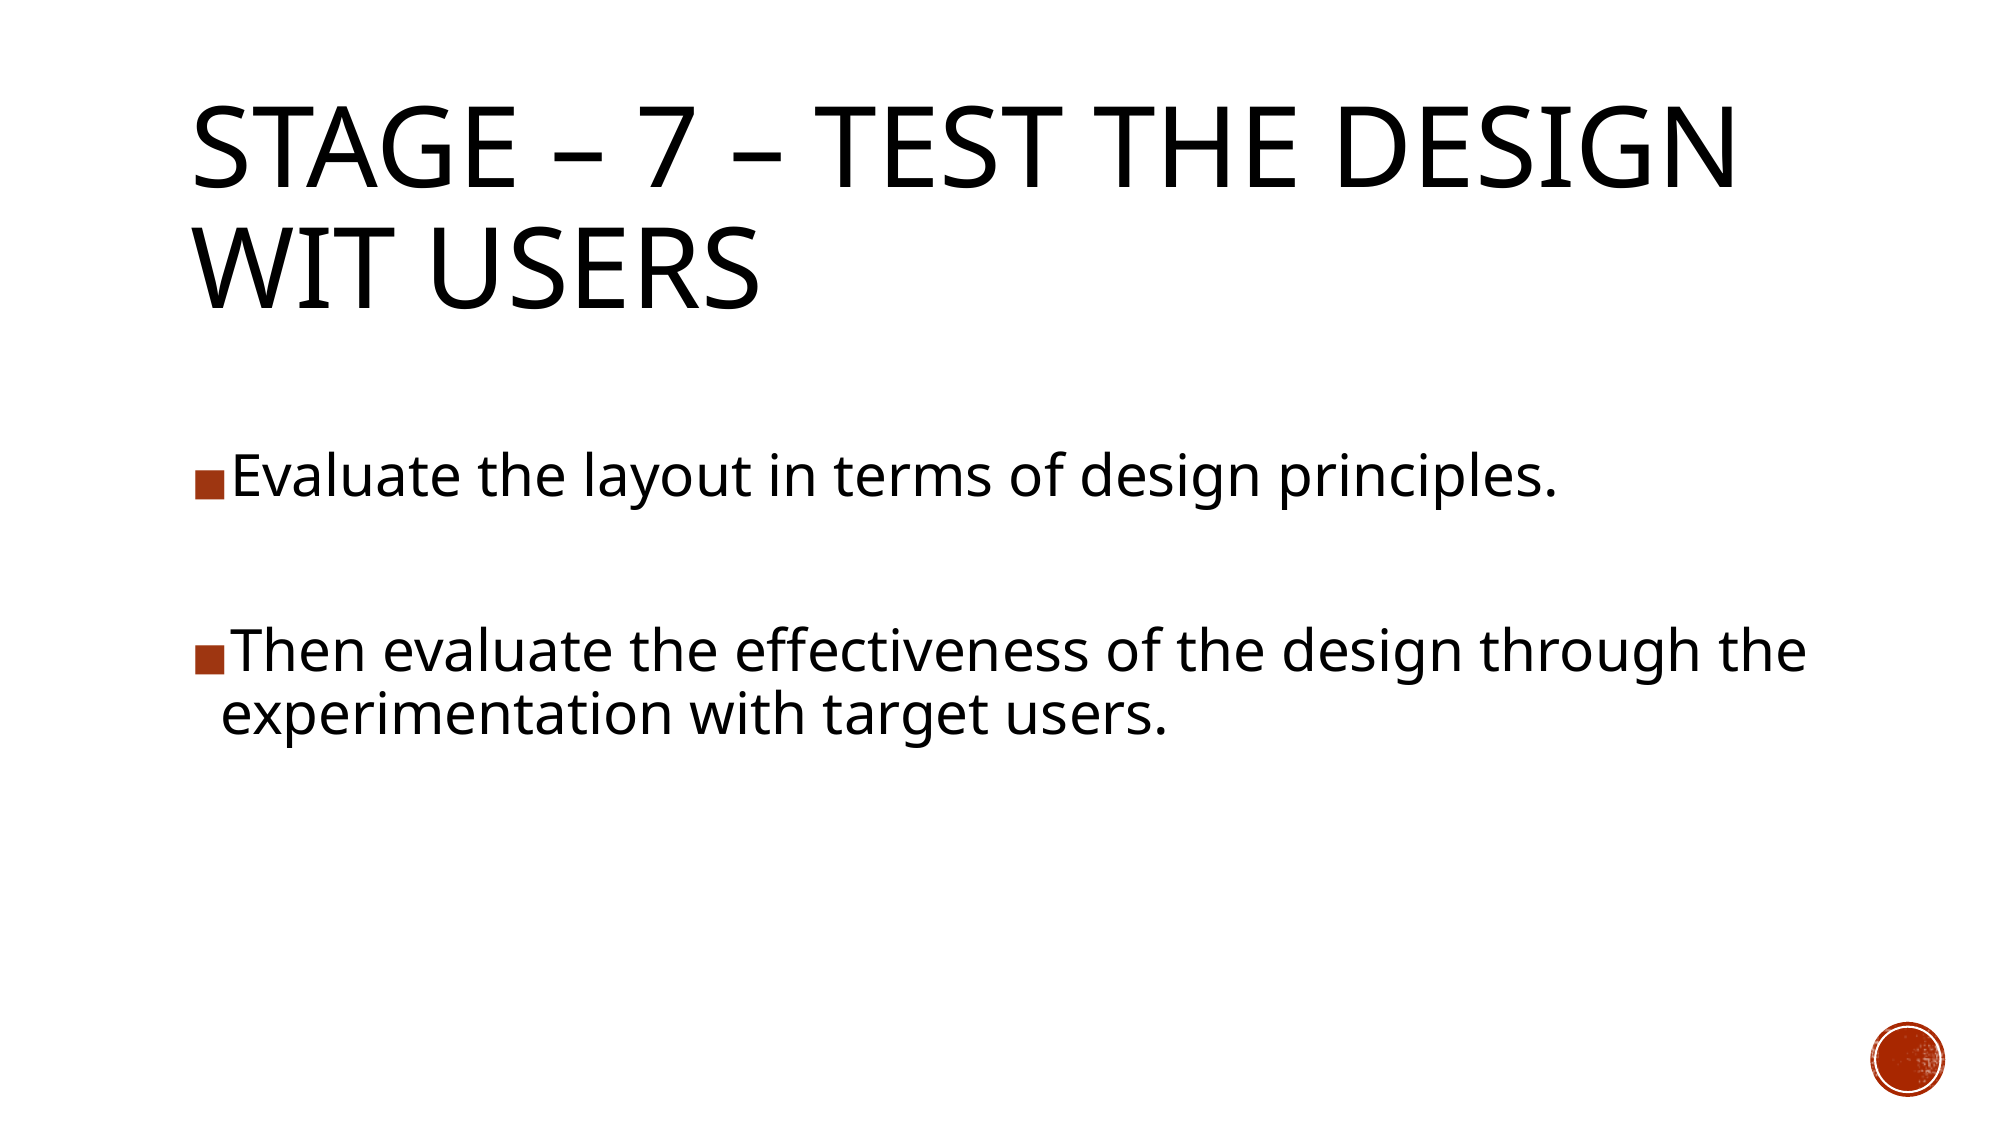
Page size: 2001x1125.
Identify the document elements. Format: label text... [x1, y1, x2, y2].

title STAGE – 7 – TEST THE DESIGN WIT USERS [175, 79, 1826, 343]
picture [1870, 1021, 1946, 1097]
list Evaluate the layout in terms of design principles. Then evaluate the effectiveness of the design through the experimentation with target users. [175, 343, 1826, 964]
